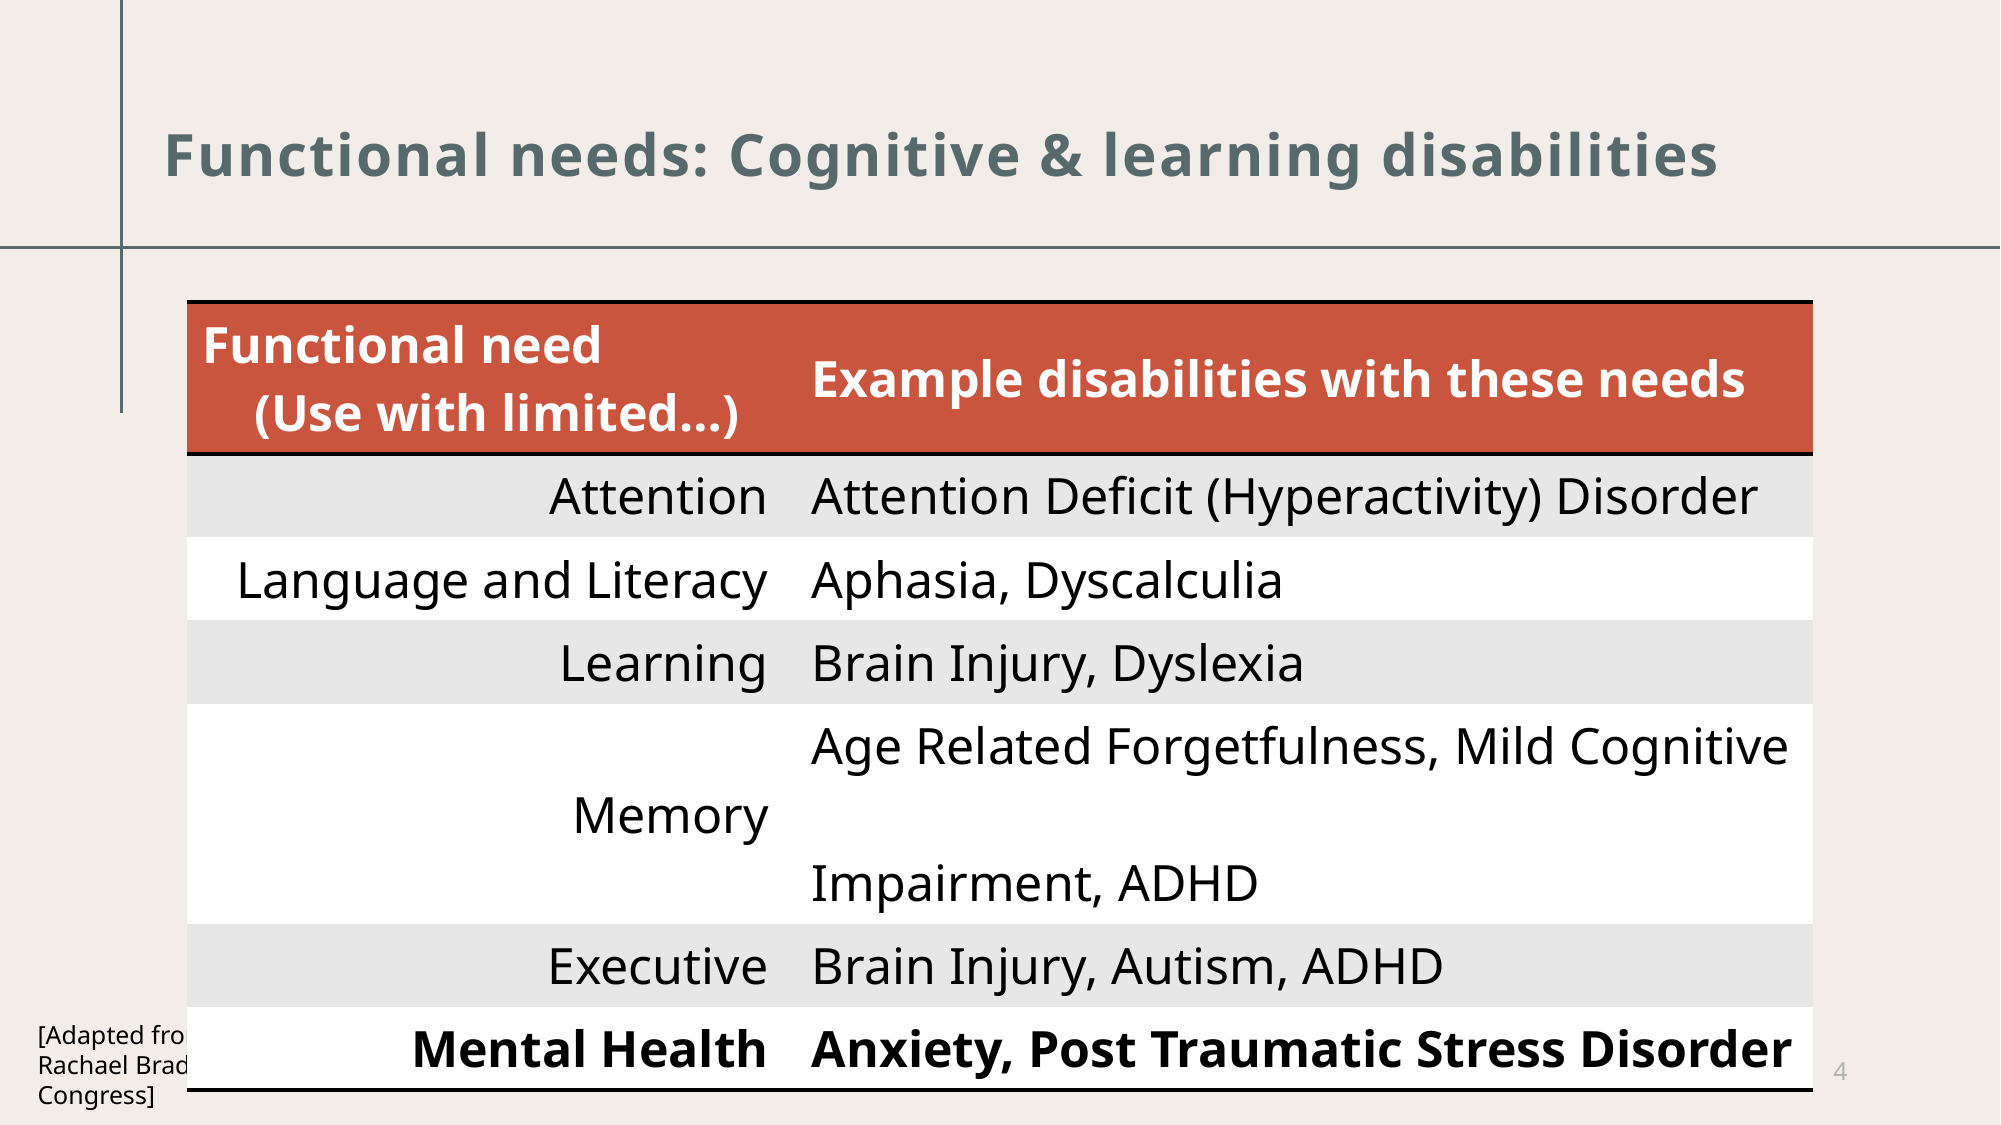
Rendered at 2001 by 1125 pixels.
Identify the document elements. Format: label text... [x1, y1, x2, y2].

text_box [Adapted from Designing for People with Cognitive Disabilities (and Everyone Else), Rachael Bradley Montgomery, PhD, Digital Accessibility Architect, Library of Congress] [22, 1011, 1015, 1117]
table_cell Brain Injury, Dyslexia [784, 620, 1813, 704]
table_cell Attention Deficit (Hyperactivity) Disorder [784, 456, 1813, 537]
slide_number 4 [1412, 1042, 1863, 1103]
table_header Example disabilities with these needs [784, 304, 1813, 452]
table_cell Learning [187, 620, 784, 704]
table_cell Memory [187, 704, 784, 924]
table_cell Age Related Forgetfulness, Mild Cognitive Impairment, ADHD [784, 704, 1813, 924]
table_cell Attention [187, 456, 784, 537]
table_cell Executive [187, 924, 784, 1007]
title Functional needs: Cognitive & learning disabilities [148, 119, 1742, 197]
table_cell Language and Literacy [187, 537, 784, 620]
table_header Functional need (Use with limited…) [187, 304, 784, 452]
table_cell Anxiety, Post Traumatic Stress Disorder [784, 1007, 1813, 1088]
table_cell Mental Health [187, 1007, 784, 1088]
table_cell Aphasia, Dyscalculia [784, 537, 1813, 620]
table_cell Brain Injury, Autism, ADHD [784, 924, 1813, 1007]
